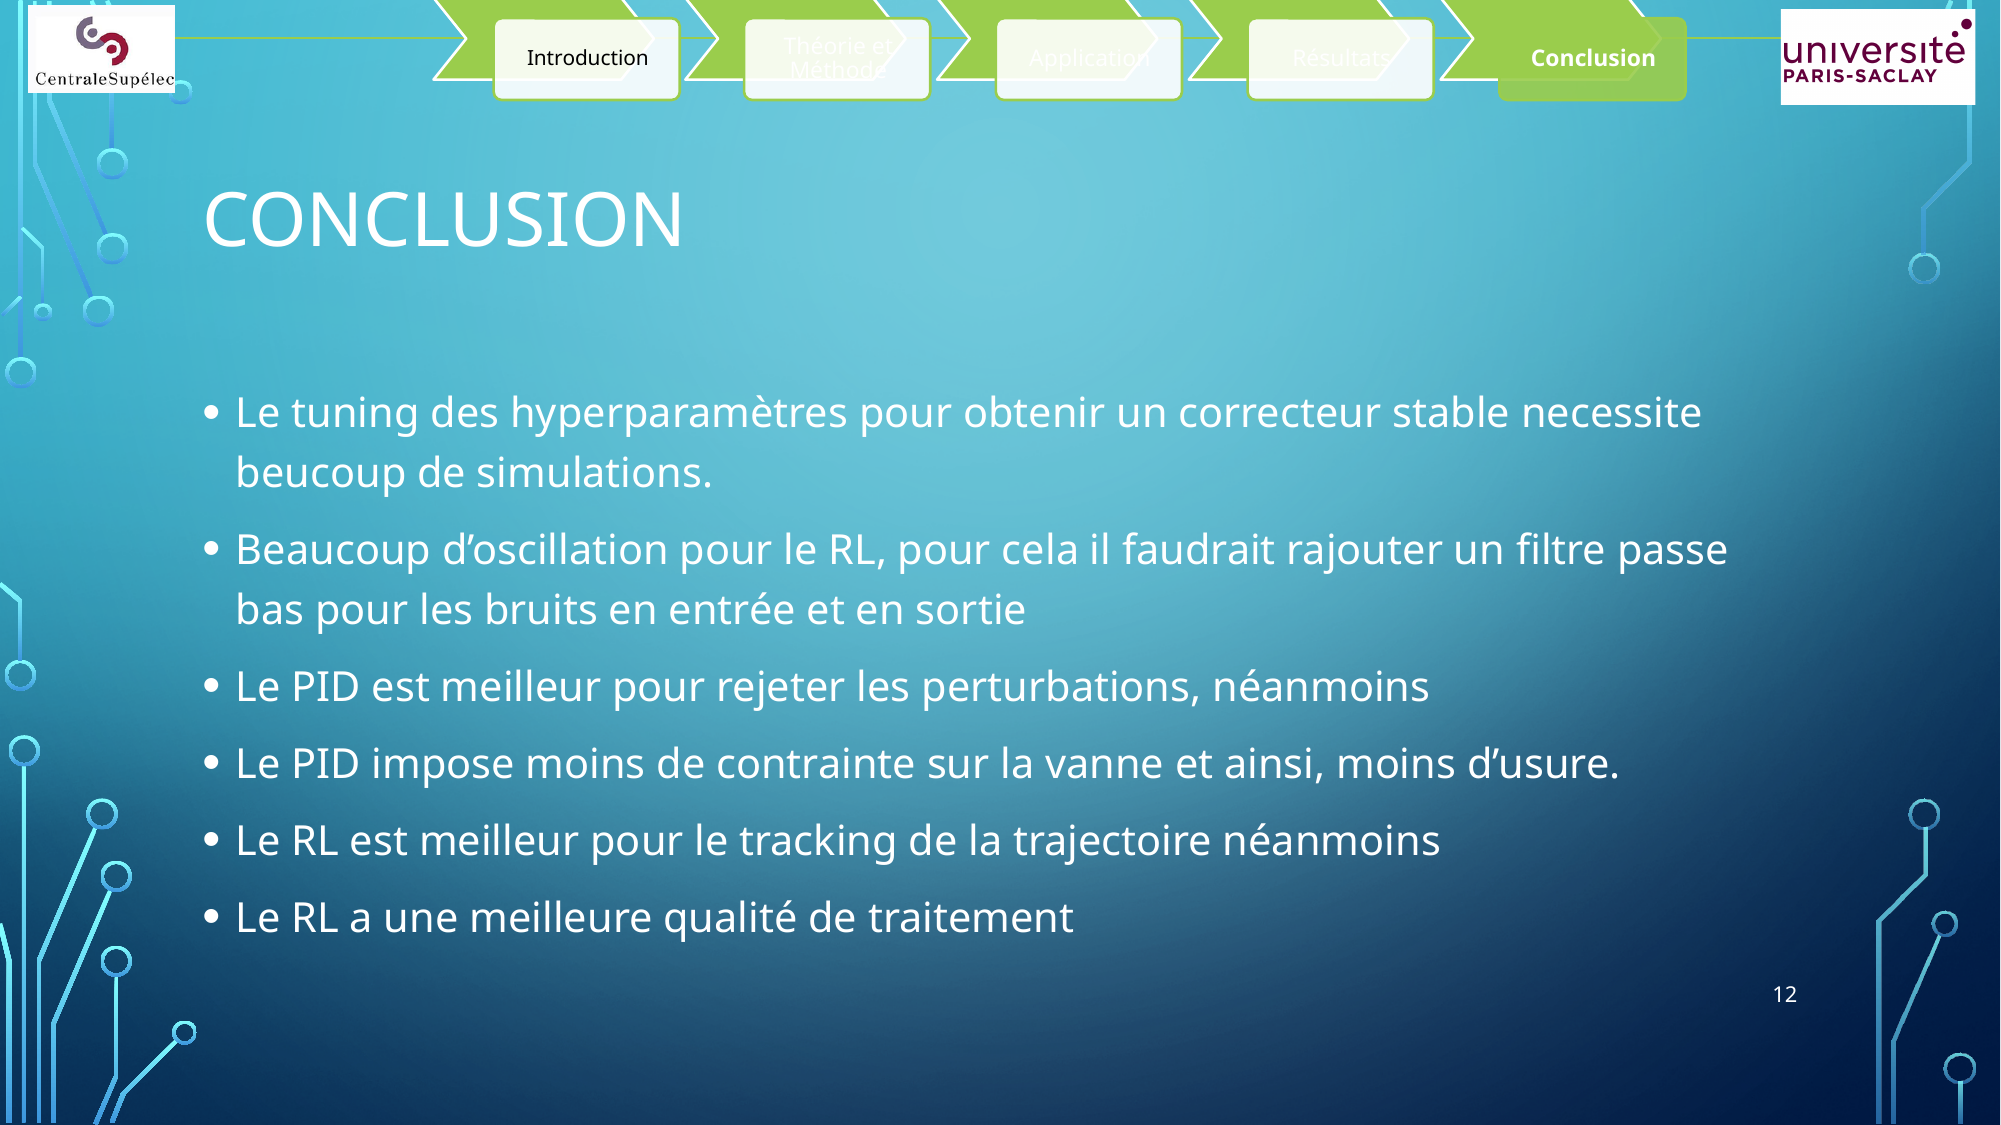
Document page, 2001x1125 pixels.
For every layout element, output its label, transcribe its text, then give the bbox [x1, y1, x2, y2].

list Le tuning des hyperparamètres pour obtenir un correcteur stable necessite beucoup de simulations. Beaucoup d’oscillation pour le RL, pour cela il faudrait rajouter un filtre passe bas pour les bruits en entrée et en sortie Le PID est meilleur pour rejeter les perturbations, néanmoins Le PID impose moins de contrainte sur la vanne et ainsi, moins d’usure. Le RL est meilleur pour le tracking de la trajectoire néanmoins Le RL a une meilleure qualité de traitement [187, 369, 1813, 950]
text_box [433, 0, 1686, 101]
slide_number 12 [1685, 965, 1813, 1025]
picture [28, 5, 176, 93]
picture [1780, 8, 1976, 105]
title Conclusion [187, 101, 1813, 344]
